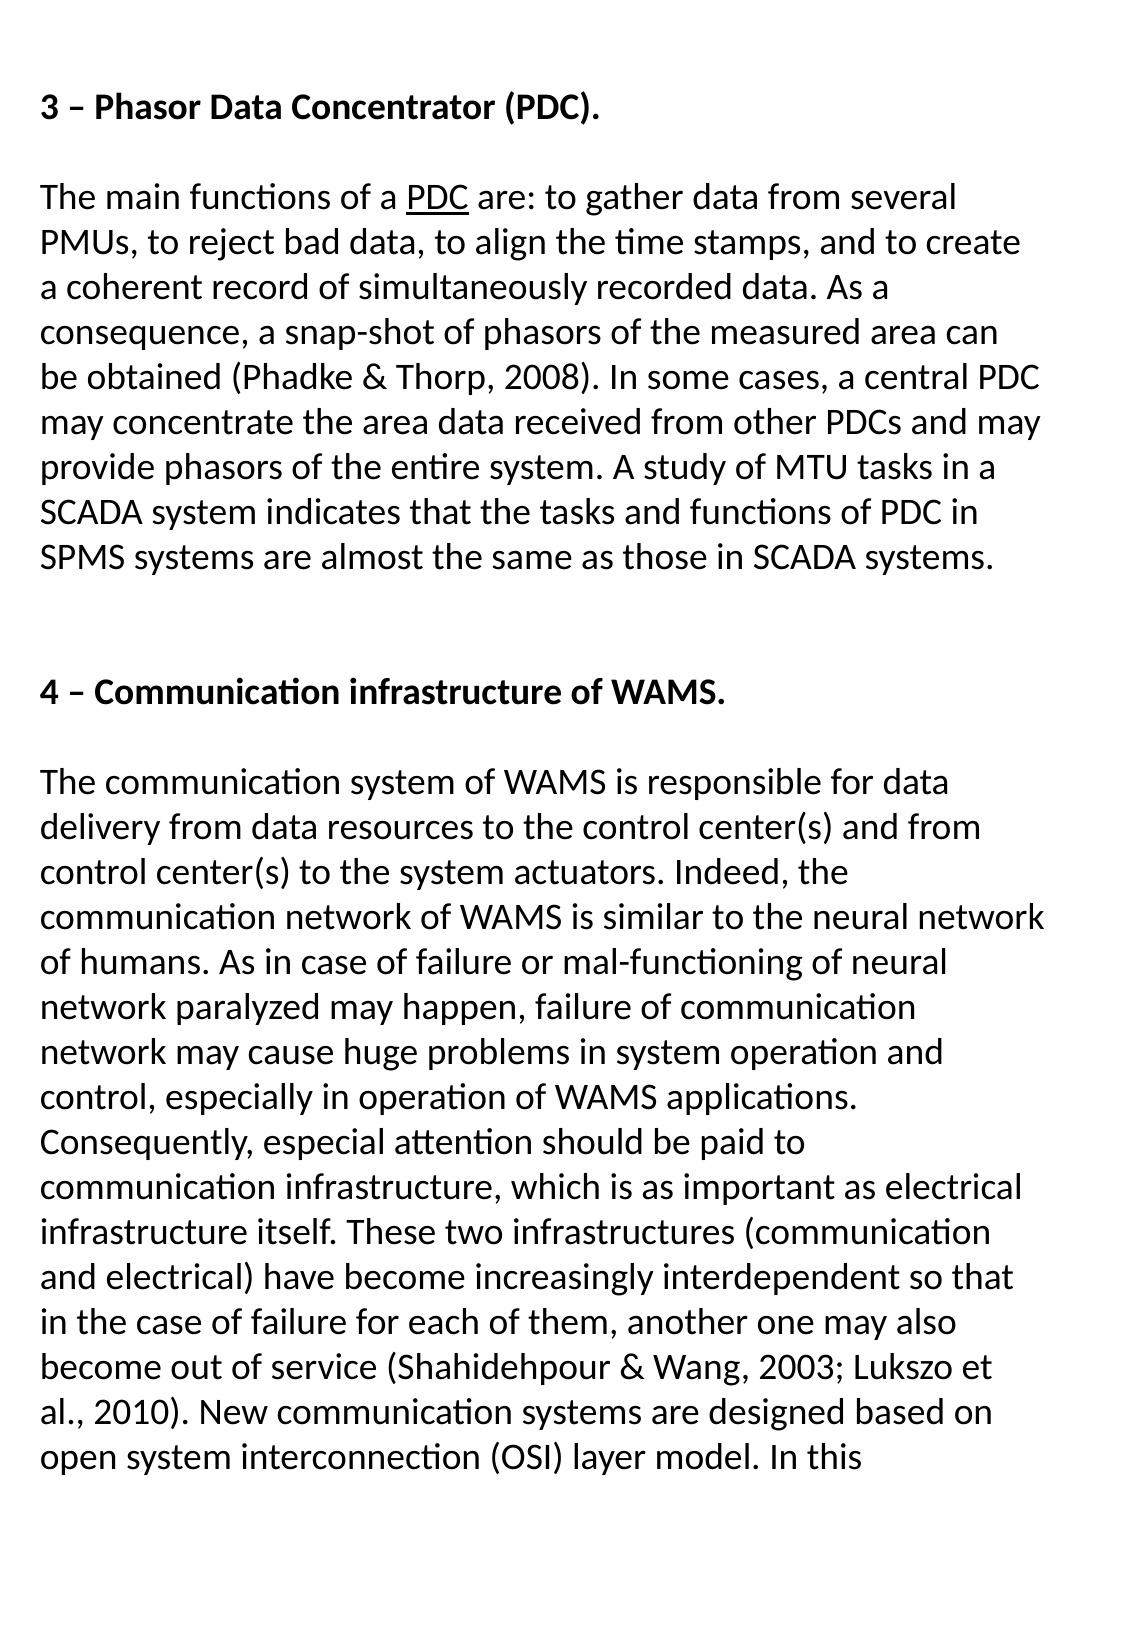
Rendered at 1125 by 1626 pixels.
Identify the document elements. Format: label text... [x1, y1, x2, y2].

text_box 3 – Phasor Data Concentrator (PDC). The main functions of a PDC are: to gather data from several PMUs, to reject bad data, to align the time stamps, and to create a coherent record of simultaneously recorded data. As a consequence, a snap-shot of phasors of the measured area can be obtained (Phadke & Thorp, 2008). In some cases, a central PDC may concentrate the area data received from other PDCs and may provide phasors of the entire system. A study of MTU tasks in a SCADA system indicates that the tasks and functions of PDC in SPMS systems are almost the same as those in SCADA systems. 4 – Communication infrastructure of WAMS. The communication system of WAMS is responsible for data delivery from data resources to the control center(s) and from control center(s) to the system actuators. Indeed, the communication network of WAMS is similar to the neural network of humans. As in case of failure or mal-functioning of neural network paralyzed may happen, failure of communication network may cause huge problems in system operation and control, especially in operation of WAMS applications. Consequently, especial attention should be paid to communication infrastructure, which is as important as electrical infrastructure itself. These two infrastructures (communication and electrical) have become increasingly interdependent so that in the case of failure for each of them, another one may also become out of service (Shahidehpour & Wang, 2003; Lukszo et al., 2010). New communication systems are designed based on open system interconnection (OSI) layer model. In this [24, 74, 1062, 1485]
